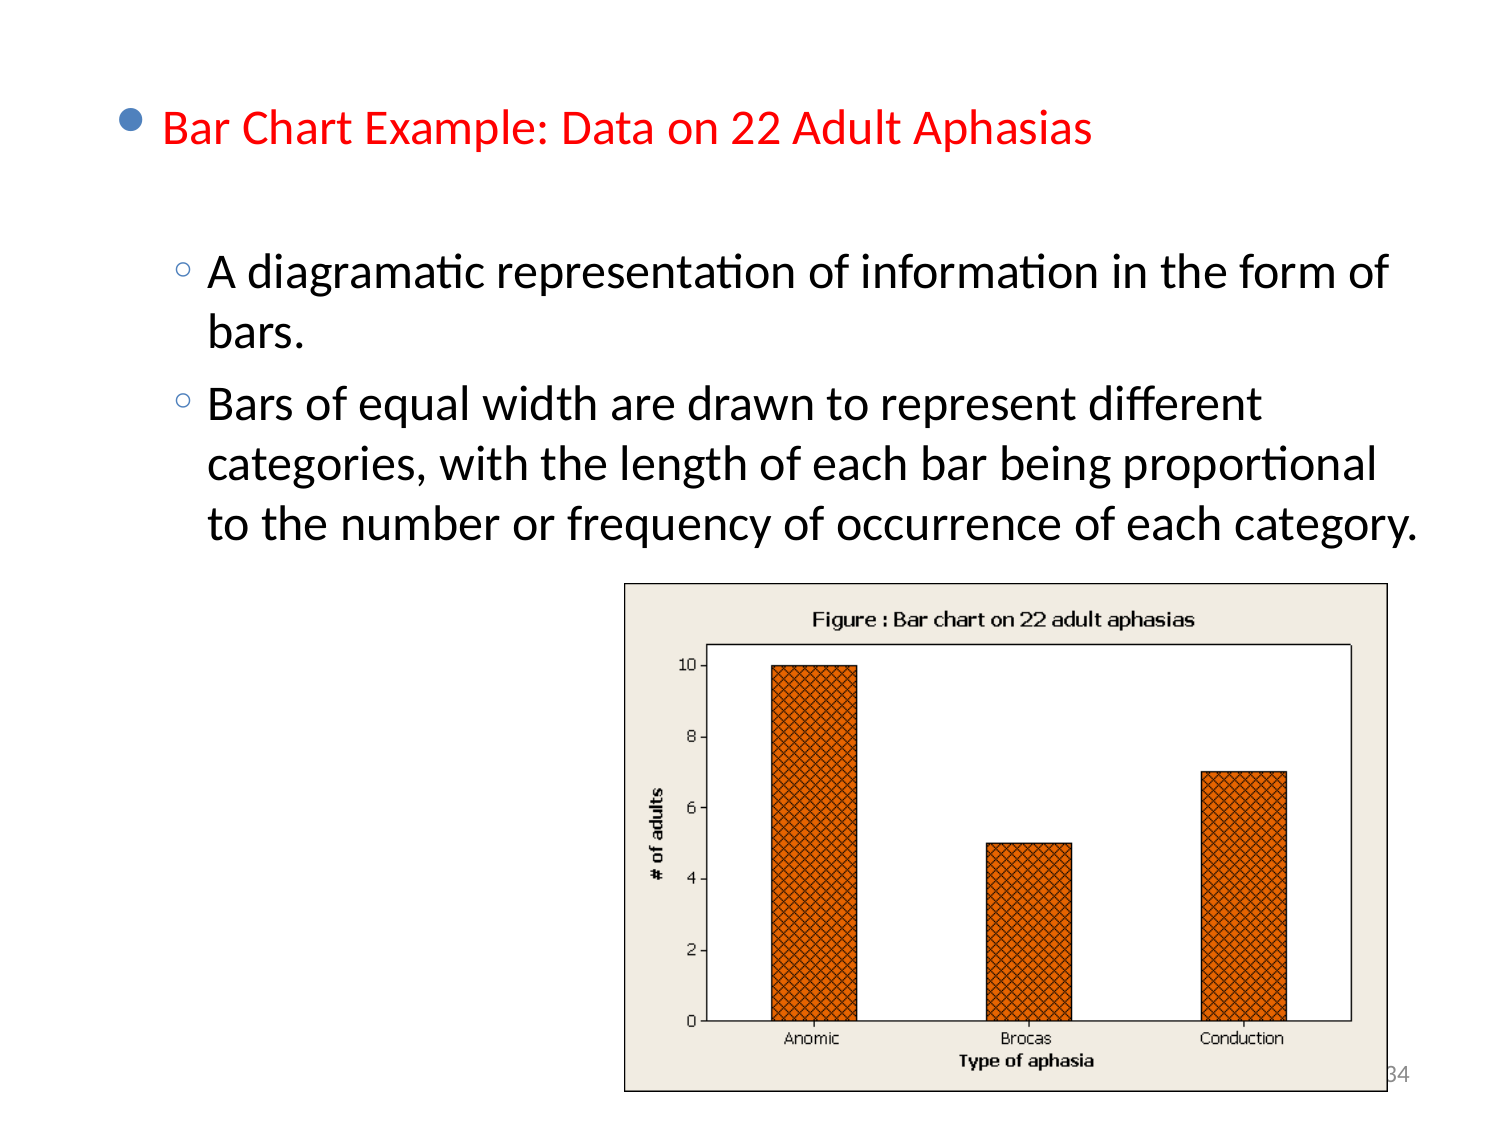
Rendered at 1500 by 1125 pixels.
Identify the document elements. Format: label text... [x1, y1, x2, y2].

slide_number 134 [1074, 1042, 1425, 1103]
text_box Bar Chart Example: Data on 22 Adult Aphasias A diagramatic representation of information in the form of bars. Bars of equal width are drawn to represent different categories, with the length of each bar being proportional to the number or frequency of occurrence of each category. [87, 87, 1438, 550]
picture [624, 583, 1388, 1092]
